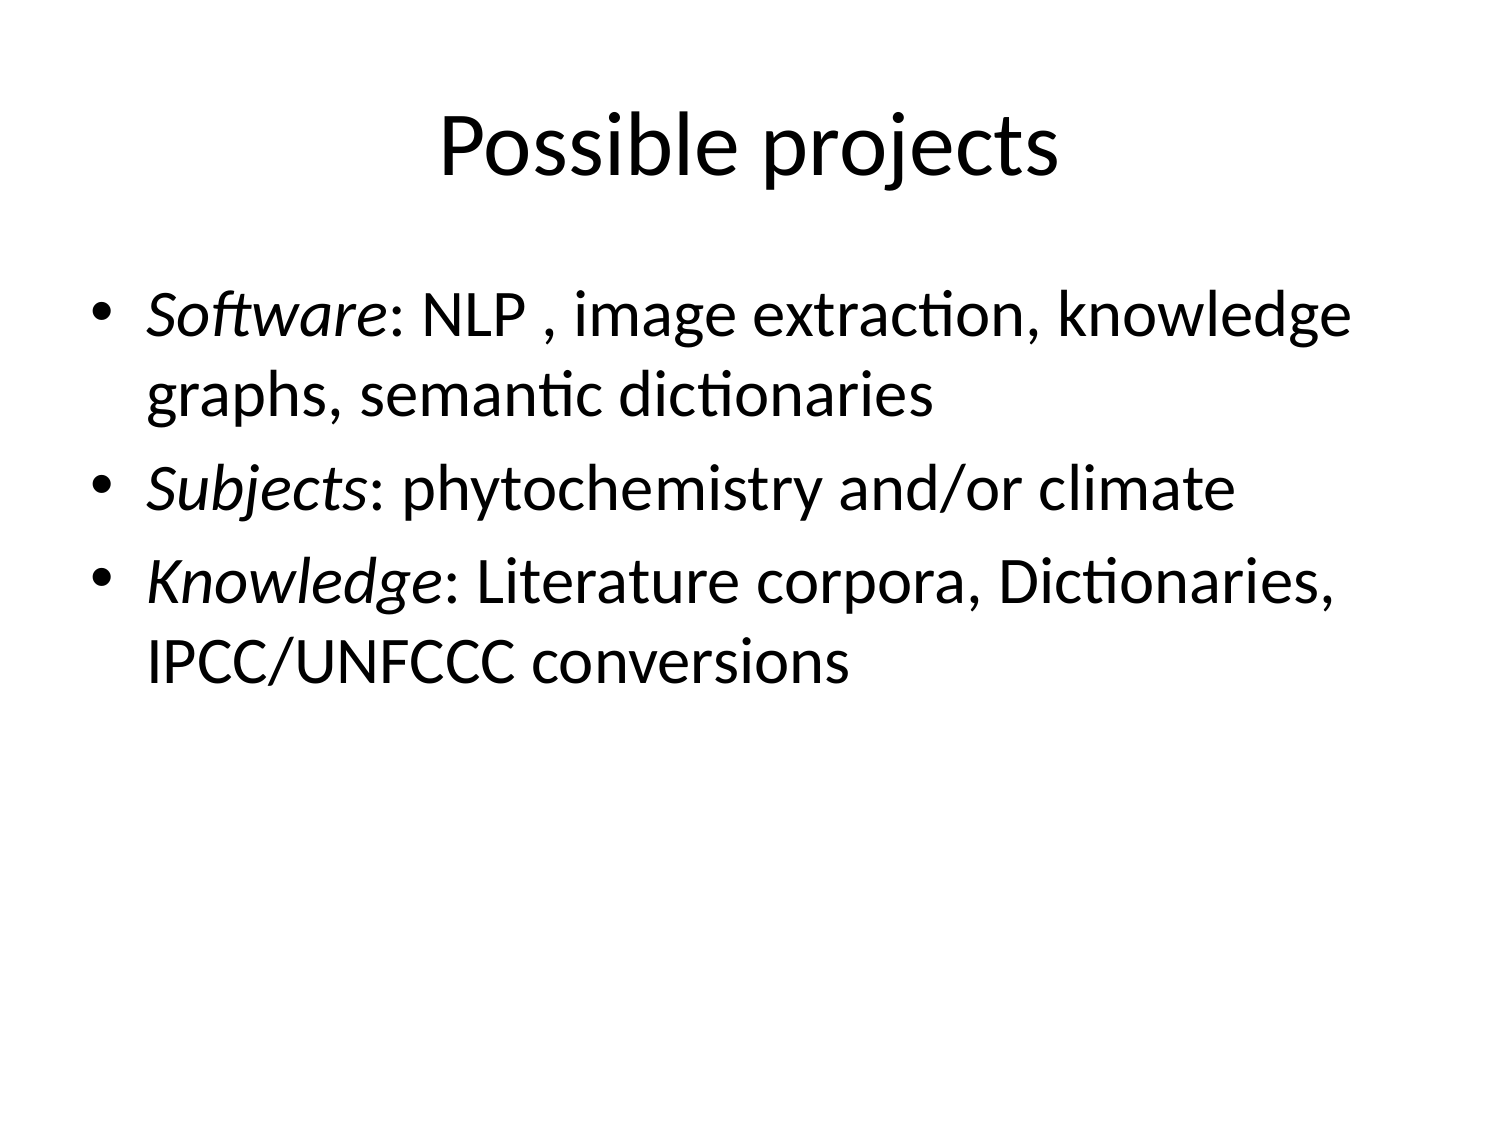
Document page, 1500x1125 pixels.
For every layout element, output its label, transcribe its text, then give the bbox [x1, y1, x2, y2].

list Software: NLP , image extraction, knowledge graphs, semantic dictionaries Subjects: phytochemistry and/or climate Knowledge: Literature corpora, Dictionaries, IPCC/UNFCCC conversions [75, 262, 1425, 1005]
title Possible projects [75, 45, 1425, 233]
